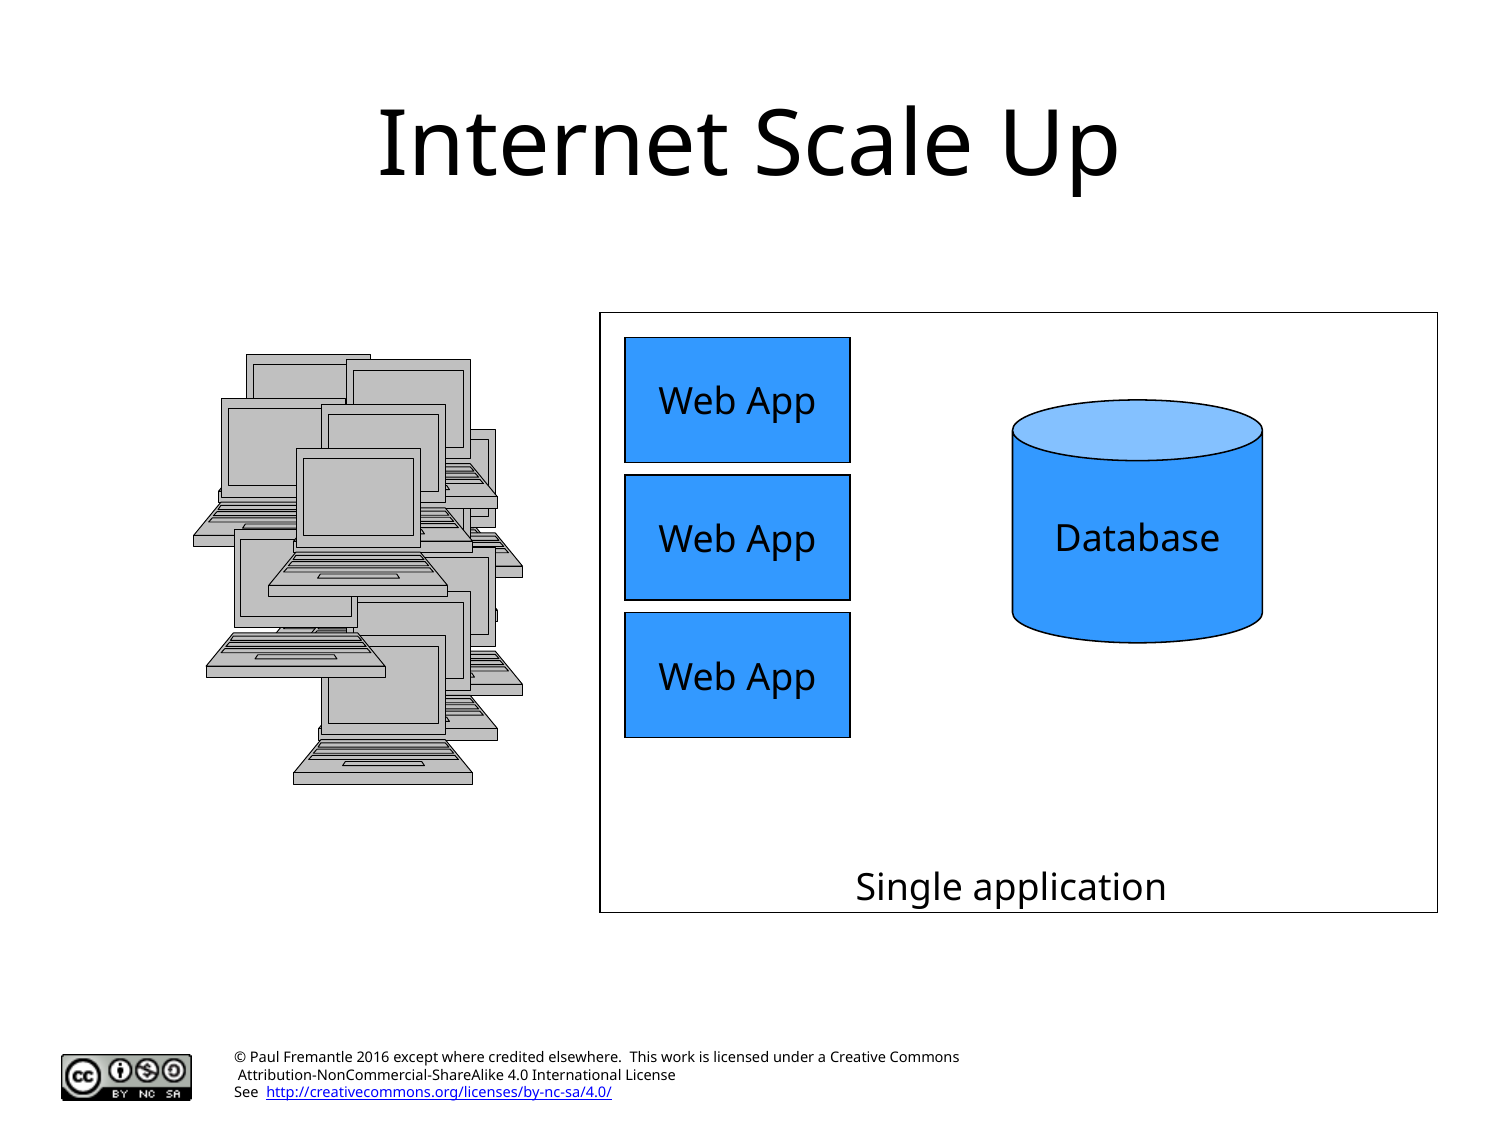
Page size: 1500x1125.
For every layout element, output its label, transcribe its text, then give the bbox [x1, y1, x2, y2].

picture [61, 1054, 192, 1101]
text_box [599, 312, 1438, 913]
picture [189, 349, 528, 790]
text_box Single application [840, 855, 1183, 916]
title Internet Scale Up [75, 45, 1425, 233]
